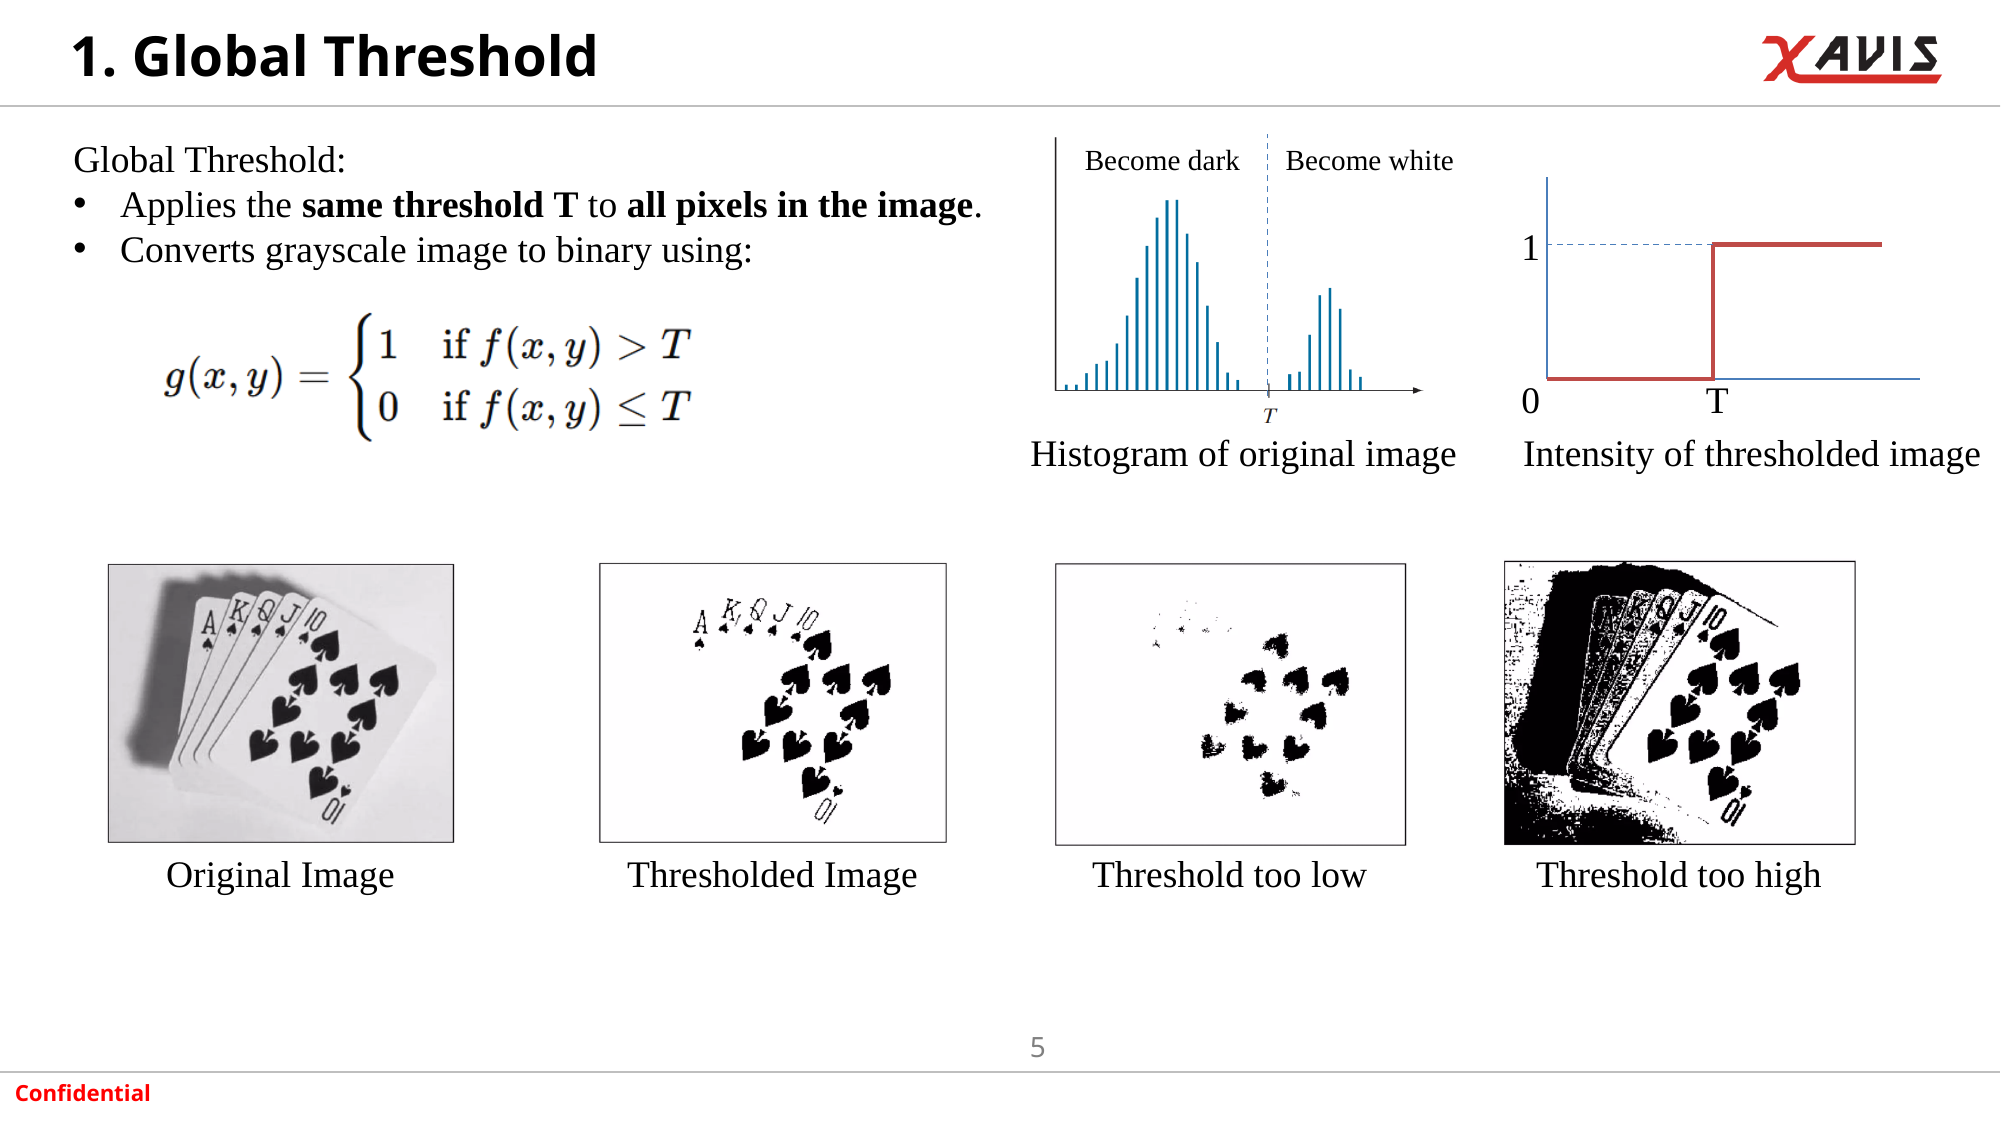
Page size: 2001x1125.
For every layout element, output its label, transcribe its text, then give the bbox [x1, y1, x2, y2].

text_box Original Image [151, 852, 410, 903]
text_box 0 [1506, 368, 1556, 429]
text_box Intensity of thresholded image [1508, 421, 1997, 482]
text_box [1546, 176, 1921, 381]
text_box 1 [1506, 215, 1541, 276]
text_box Global Threshold: Applies the same threshold T to all pixels in the image. Converts grayscale image to binary using: [58, 127, 999, 278]
picture [106, 562, 456, 844]
picture [597, 560, 947, 844]
text_box Histogram of original image [1015, 421, 1473, 482]
picture [1756, 26, 1946, 89]
text_box T [1691, 388, 1744, 421]
text_box Become white [1431, 133, 1469, 184]
text_box Threshold too high [1521, 854, 1837, 903]
picture [150, 293, 708, 444]
text_box Thresholded Image [612, 852, 934, 903]
picture [1042, 127, 1427, 427]
text_box Threshold too low [1077, 855, 1383, 903]
picture [1052, 560, 1407, 846]
picture [1502, 558, 1856, 846]
title 1. Global Threshold [55, 23, 1270, 85]
